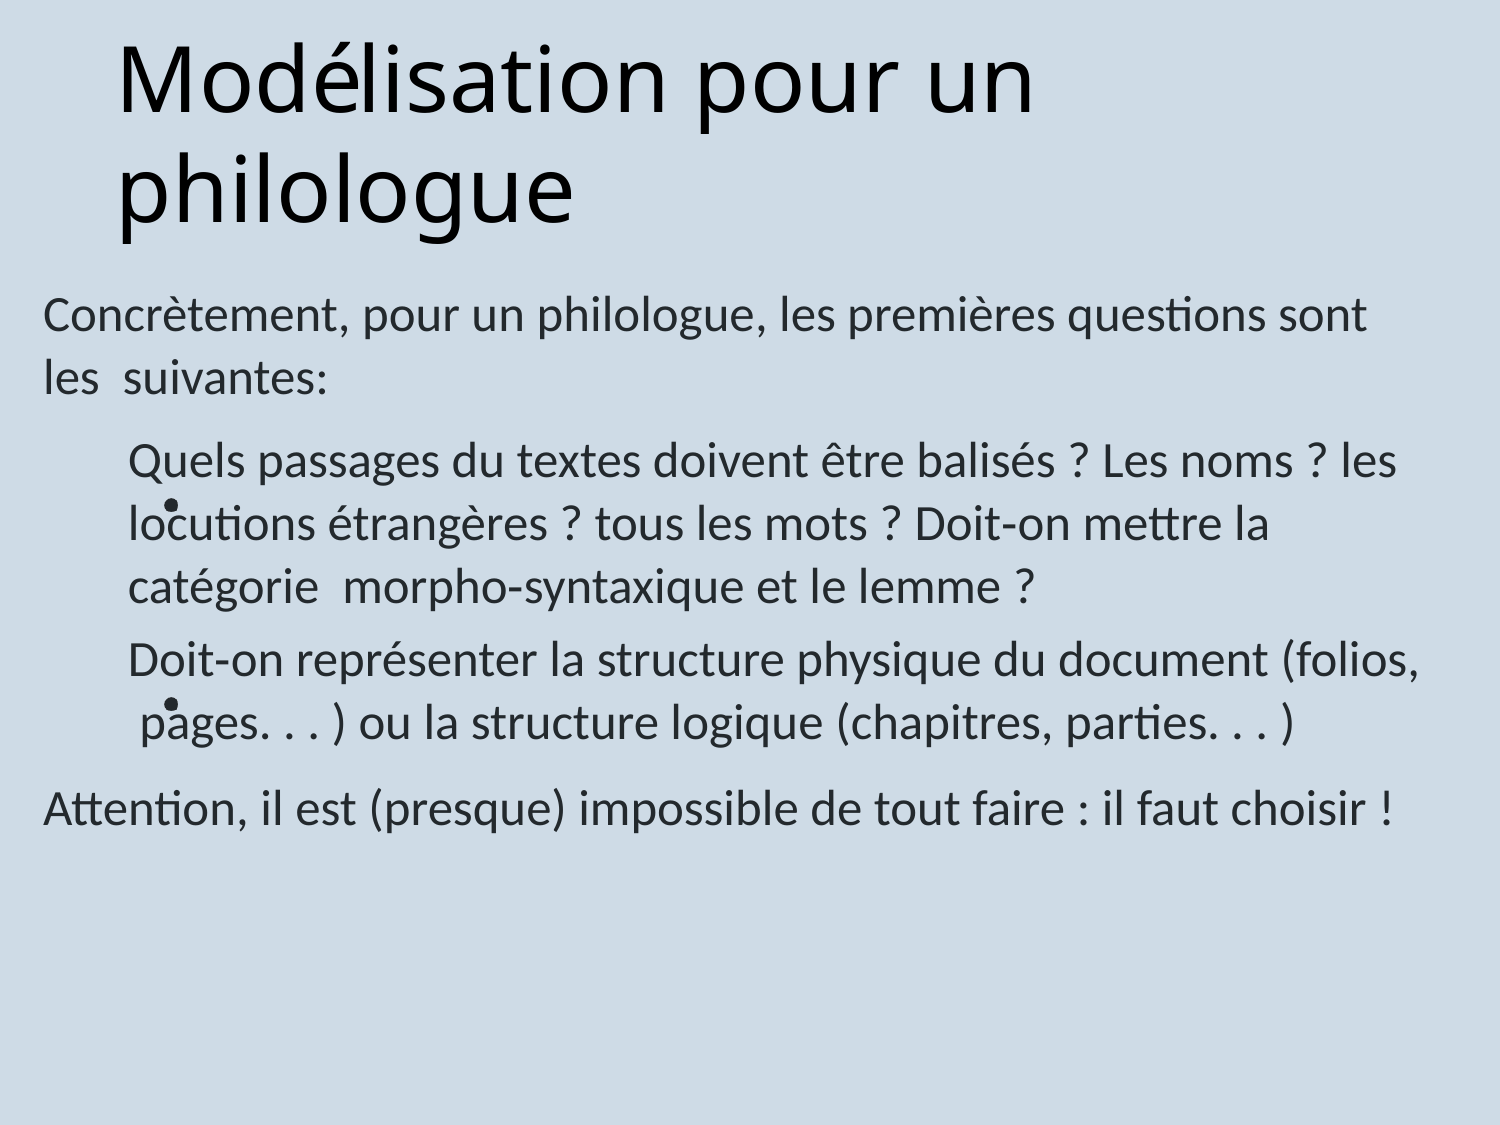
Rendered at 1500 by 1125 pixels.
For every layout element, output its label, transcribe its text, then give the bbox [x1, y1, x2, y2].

picture [164, 697, 178, 711]
picture [164, 498, 178, 512]
text_box Concrètement, pour un philologue, les premières questions sont les suivantes: Quels passages du textes doivent être balisés ? Les noms ? les locutions étrangères ? tous les mots ? Doit‑on mettre la catégorie morpho‑syntaxique et le lemme ? Doit‑on représenter la structure physique du document (folios, pages. . . ) ou la structure logique (chapitres, parties. . . ) Attention, il est (presque) impossible de tout faire : il faut choisir ! [41, 276, 1470, 836]
title Modélisation pour un philologue [113, 19, 1252, 242]
